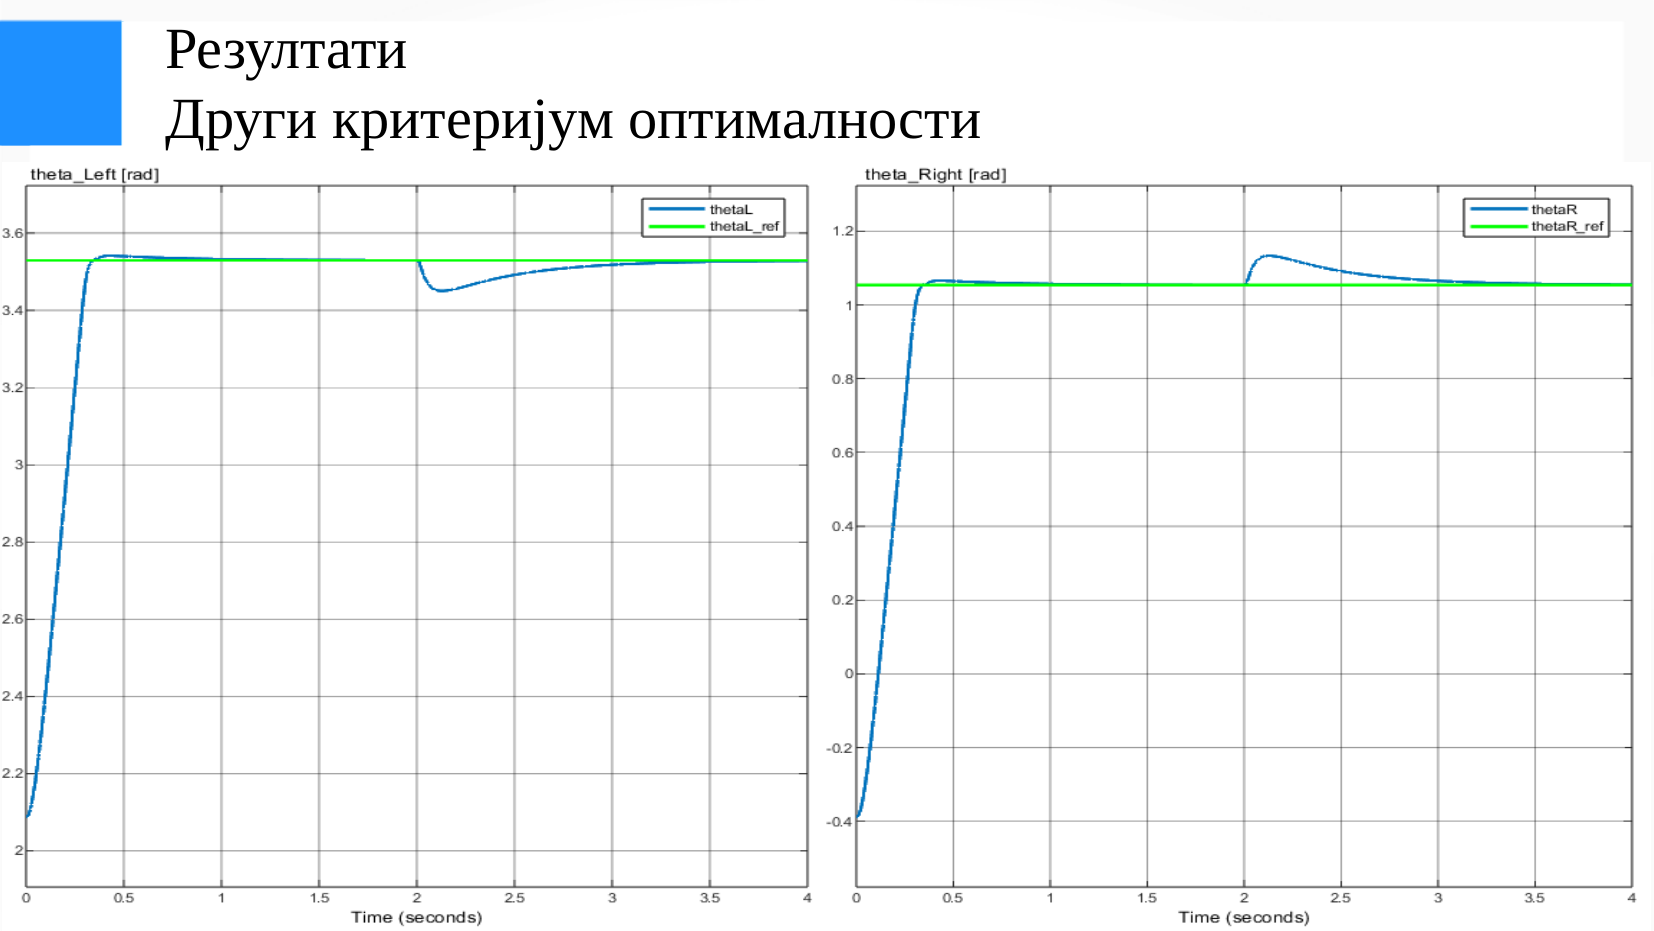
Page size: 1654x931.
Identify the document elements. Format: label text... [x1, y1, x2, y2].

picture [0, 0, 1654, 931]
title Резултати Други критеријум оптималности [165, 10, 1004, 162]
